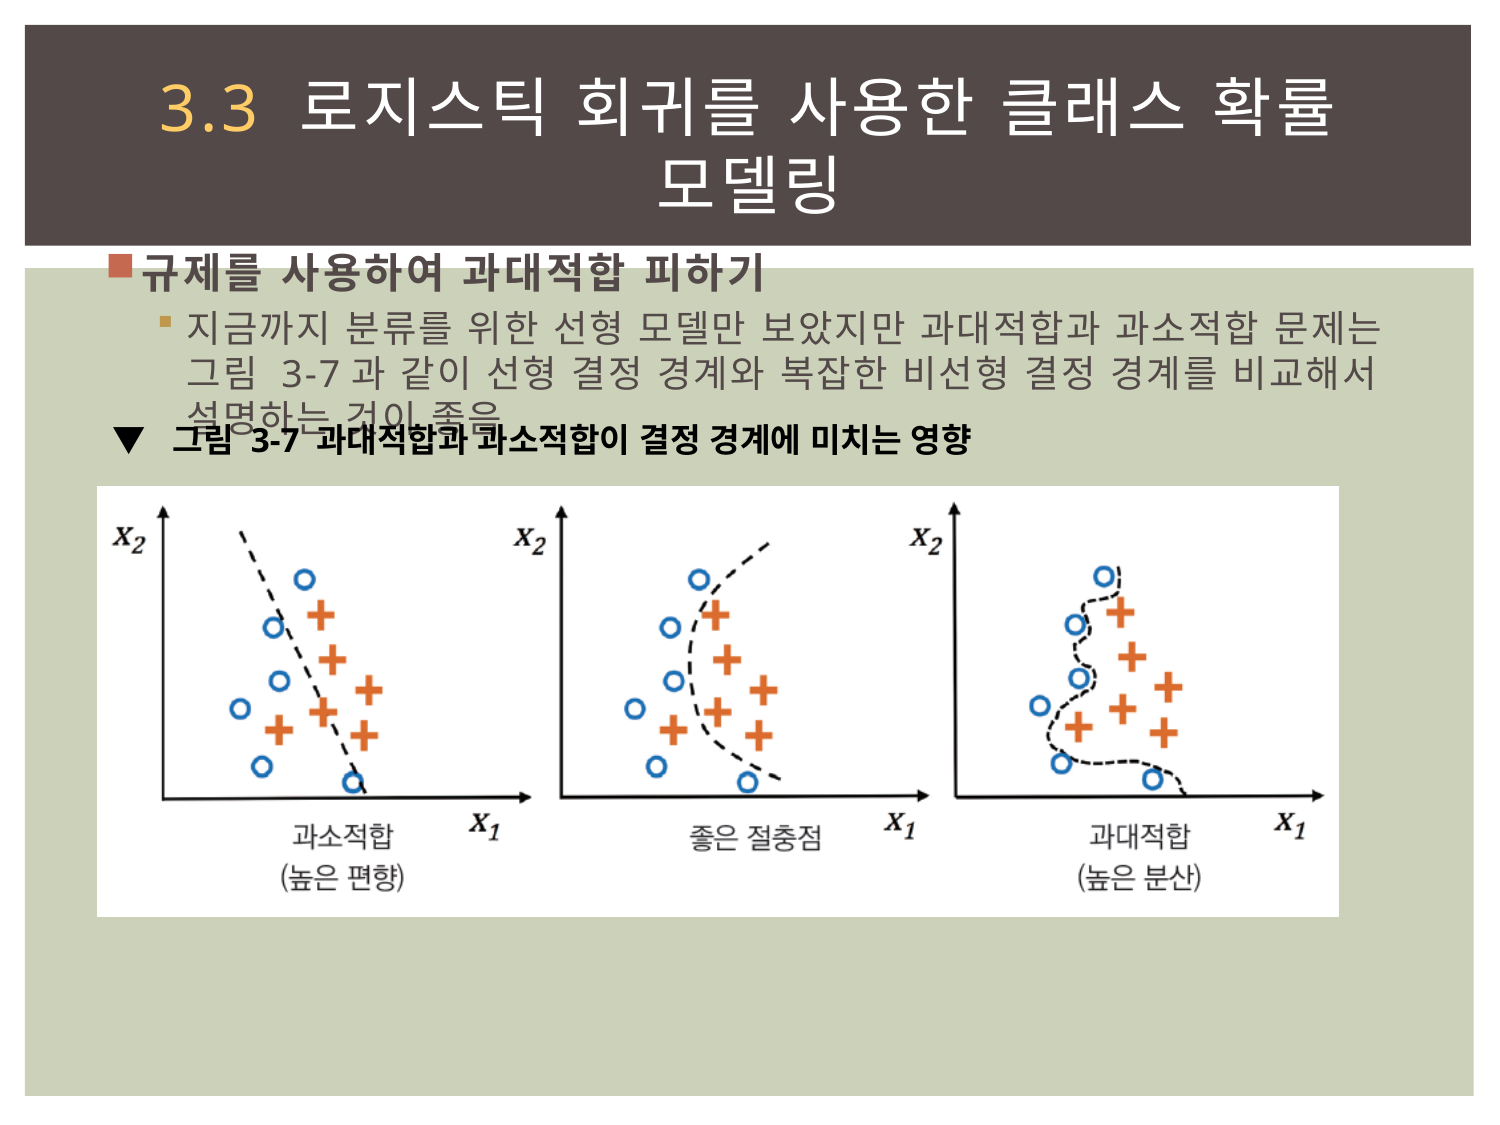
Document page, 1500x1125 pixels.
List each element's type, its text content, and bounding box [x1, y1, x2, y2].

picture [97, 486, 1339, 918]
title 3.3 로지스틱 회귀를 사용한 클래스 확률 모델링 [62, 58, 1438, 232]
text_box ▼ 그림 3-7 과대적합과 과소적합이 결정 경계에 미치는 영향 [97, 411, 1424, 478]
list 규제를 사용하여 과대적합 피하기 지금까지 분류를 위한 선형 모델만 보았지만 과대적합과 과소적합 문제는 그림 3-7과 같이 선형 결정 경계와 복잡한 비선형 결정 경계를 비교해서 설명하는 것이 좋음 [81, 239, 1412, 1054]
